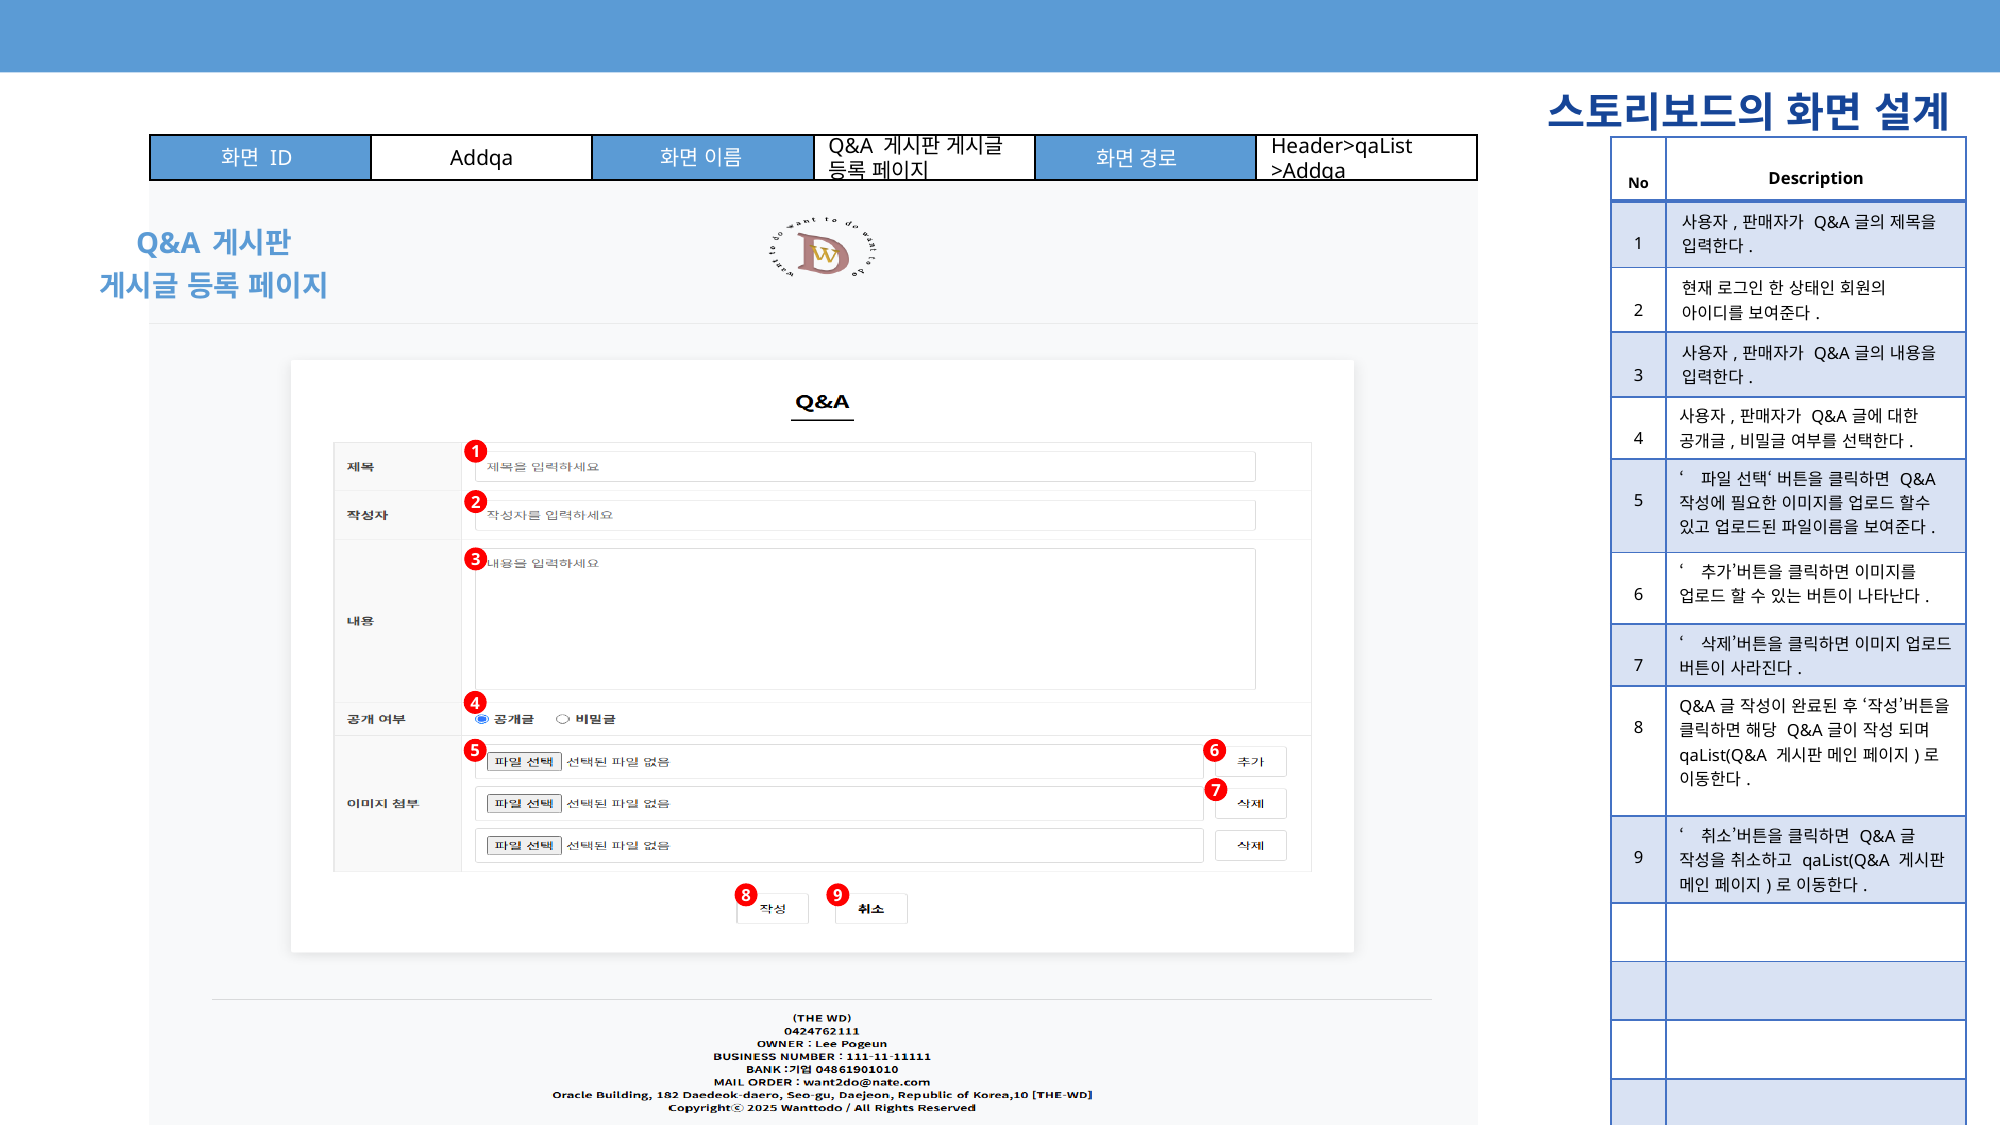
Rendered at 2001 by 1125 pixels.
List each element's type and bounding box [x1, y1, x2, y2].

table_header [1667, 138, 1965, 199]
table_cell [1612, 625, 1665, 685]
title [1530, 72, 1968, 144]
table_header [1612, 138, 1665, 199]
table_cell [1612, 203, 1665, 267]
table_cell [1612, 1021, 1665, 1078]
table_cell [1612, 817, 1665, 902]
table_cell [1667, 333, 1965, 396]
picture [149, 181, 1478, 1125]
table_cell [1667, 1080, 1965, 1125]
table_cell [1612, 553, 1665, 623]
text_box [0, 0, 2000, 73]
table_cell [1612, 962, 1665, 1019]
table_cell [1667, 398, 1965, 458]
text_box [0, 220, 149, 311]
table_cell [1612, 398, 1665, 458]
table_cell [1612, 1080, 1665, 1125]
table_cell [1667, 268, 1965, 331]
table_cell [1667, 203, 1965, 267]
table_cell [1612, 904, 1665, 961]
table_cell [1667, 904, 1965, 961]
table_cell [1667, 962, 1965, 1019]
table_cell [1612, 333, 1665, 396]
table_cell [1612, 460, 1665, 552]
table_cell [1667, 687, 1965, 815]
table_cell [1612, 687, 1665, 815]
table_cell [1667, 625, 1965, 685]
table_cell [1667, 817, 1965, 902]
table_cell [1667, 460, 1965, 552]
table_cell [1667, 553, 1965, 623]
text_box [149, 134, 1478, 181]
table_cell [1612, 268, 1665, 331]
table_cell [1667, 1021, 1965, 1078]
